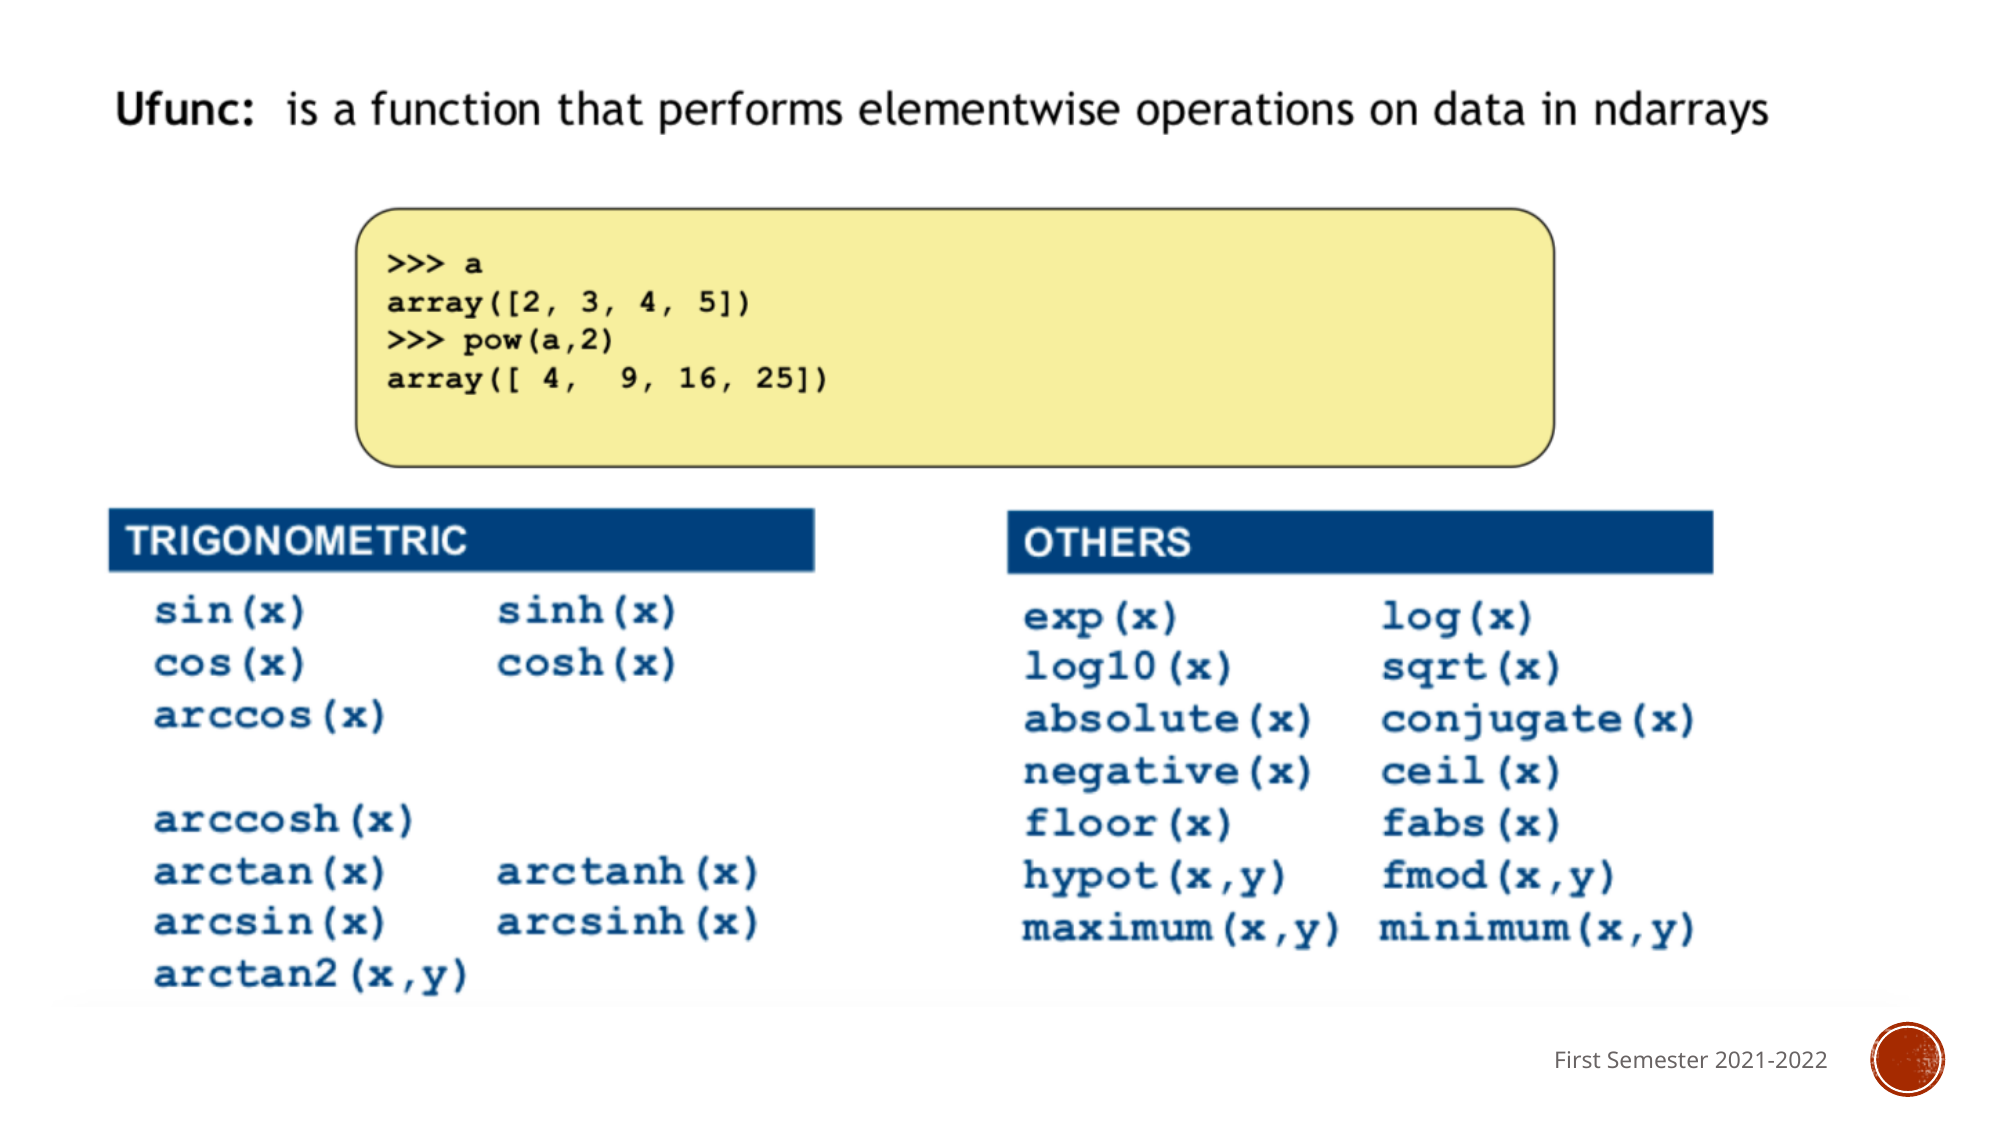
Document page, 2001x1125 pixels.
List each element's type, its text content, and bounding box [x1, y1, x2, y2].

picture [51, 49, 1920, 1007]
slide_number First Semester 2021-2022 [1306, 1028, 1844, 1089]
